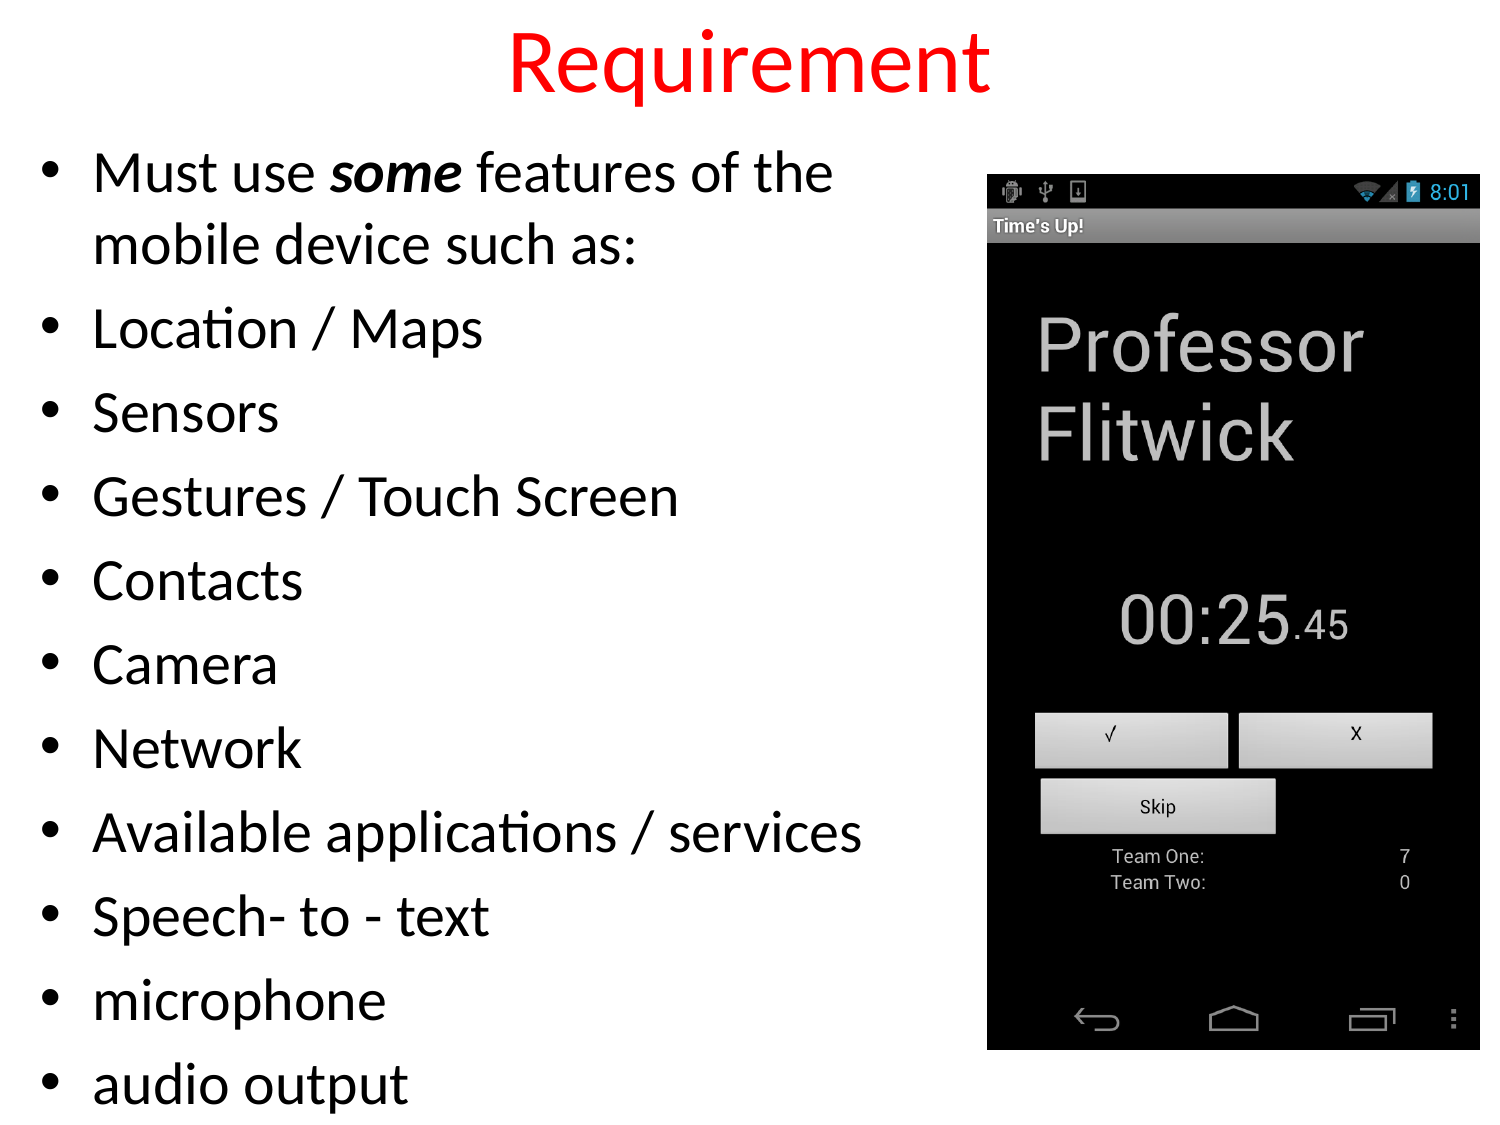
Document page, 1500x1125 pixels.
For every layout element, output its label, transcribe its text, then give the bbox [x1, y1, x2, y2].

list Must use some features of the mobile device such as: Location / Maps Sensors Gestures / Touch Screen Contacts Camera Network Available applications / services Speech- to - text microphone audio output [24, 125, 988, 1125]
picture [987, 174, 1480, 1051]
title Requirement [75, 0, 1425, 150]
